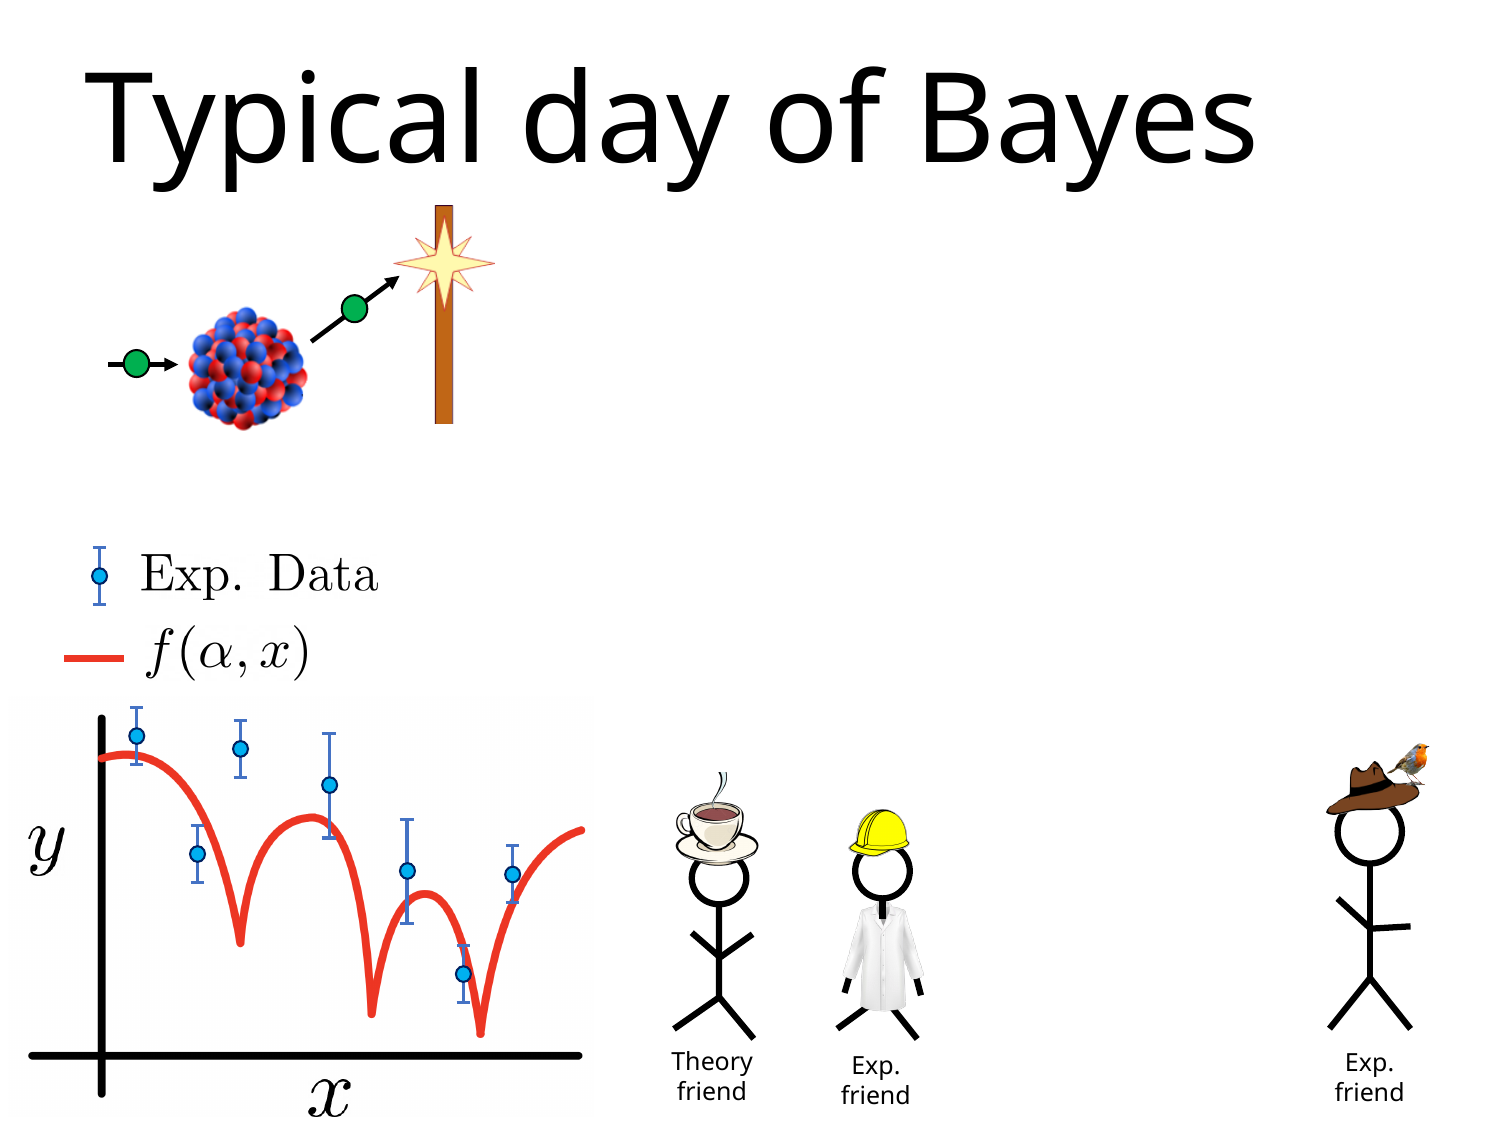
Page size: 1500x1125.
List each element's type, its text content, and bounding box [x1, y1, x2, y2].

title Typical day of Bayes [69, 13, 1364, 231]
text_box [830, 809, 935, 1039]
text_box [92, 547, 108, 605]
text_box Theory friend [656, 1038, 768, 1114]
text_box Exp. friend [825, 1042, 926, 1117]
picture [393, 205, 495, 424]
picture [145, 625, 307, 681]
picture [649, 771, 781, 876]
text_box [108, 275, 400, 437]
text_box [673, 876, 754, 1039]
text_box Exp. friend [1319, 1038, 1420, 1114]
picture [141, 554, 378, 600]
picture [8, 696, 594, 1117]
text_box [1326, 742, 1430, 1029]
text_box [129, 707, 521, 1003]
